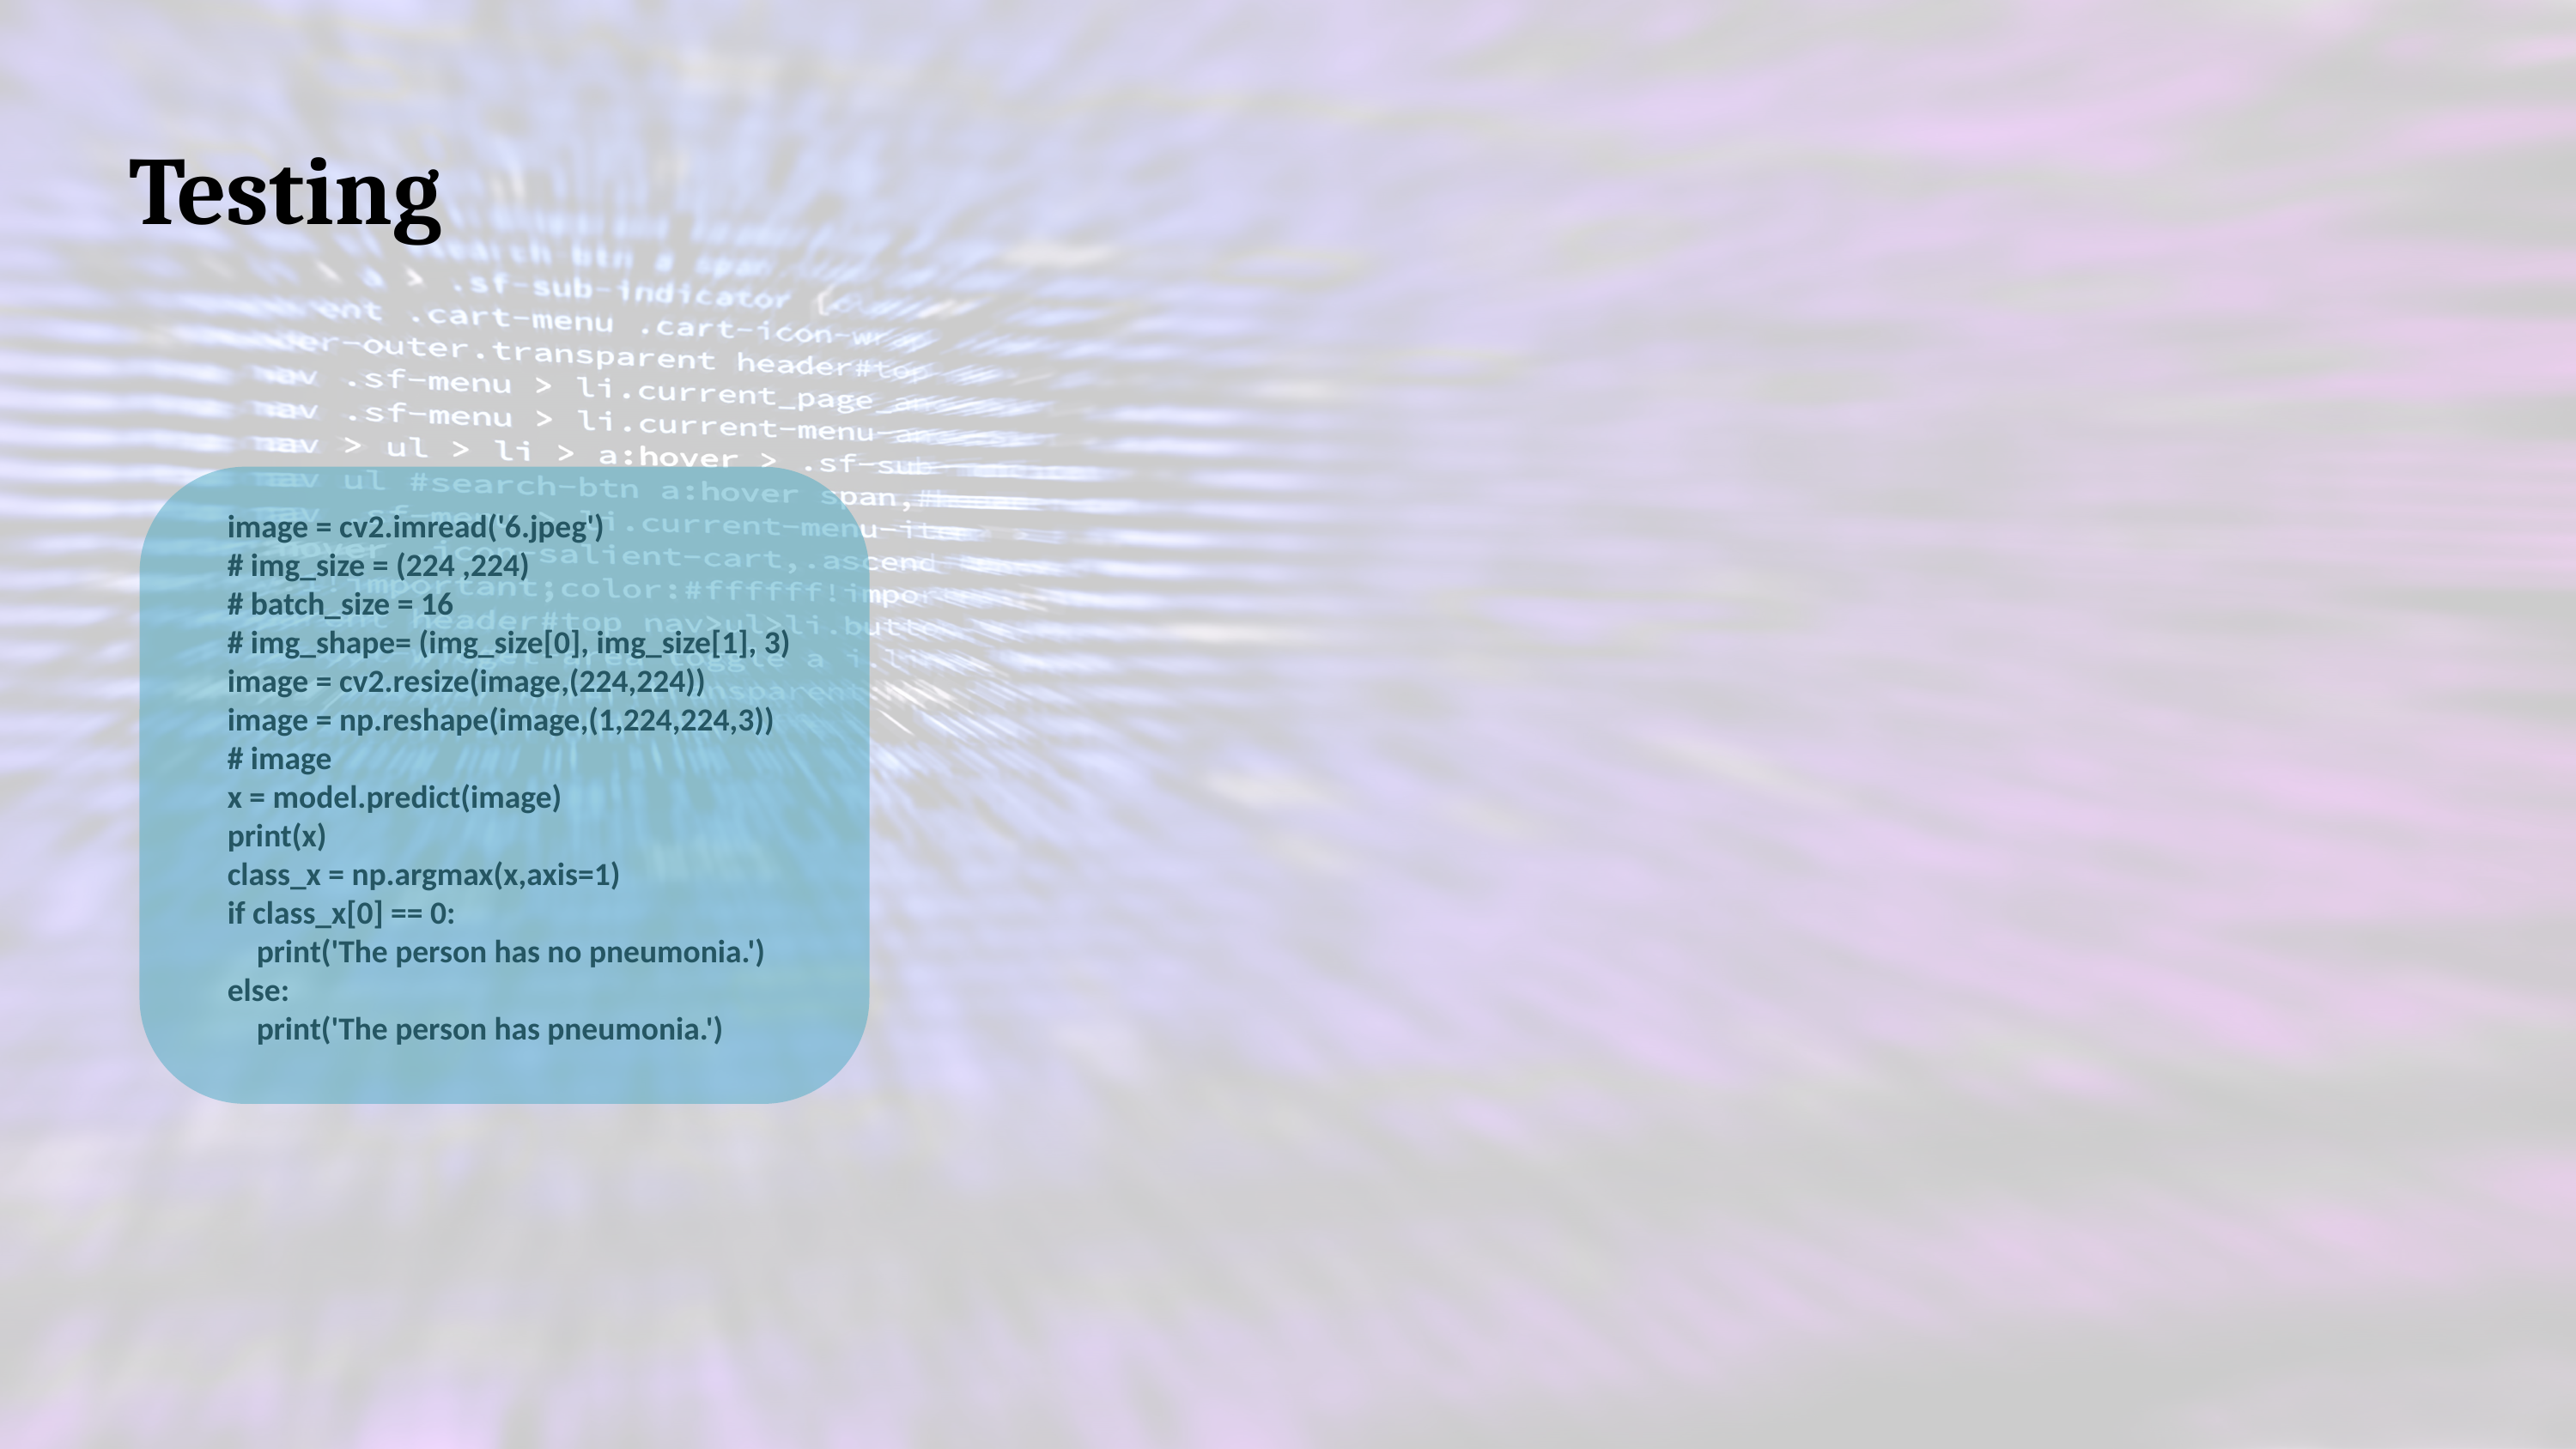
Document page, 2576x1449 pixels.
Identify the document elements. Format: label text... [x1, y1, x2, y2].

text_box [137, 464, 872, 1106]
text_box image = cv2.imread('6.jpeg') # img_size = (224 ,224) # batch_size = 16 # img_shape= (img_size[0], img_size[1], 3) image = cv2.resize(image,(224,224)) image = np.reshape(image,(1,224,224,3)) # image x = model.predict(image) print(x) class_x = np.argmax(x,axis=1) if class_x[0] == 0: print('The person has no pneumonia.') else: print('The person has pneumonia.') [214, 499, 1406, 1130]
text_box Testing [128, 13, 2576, 244]
